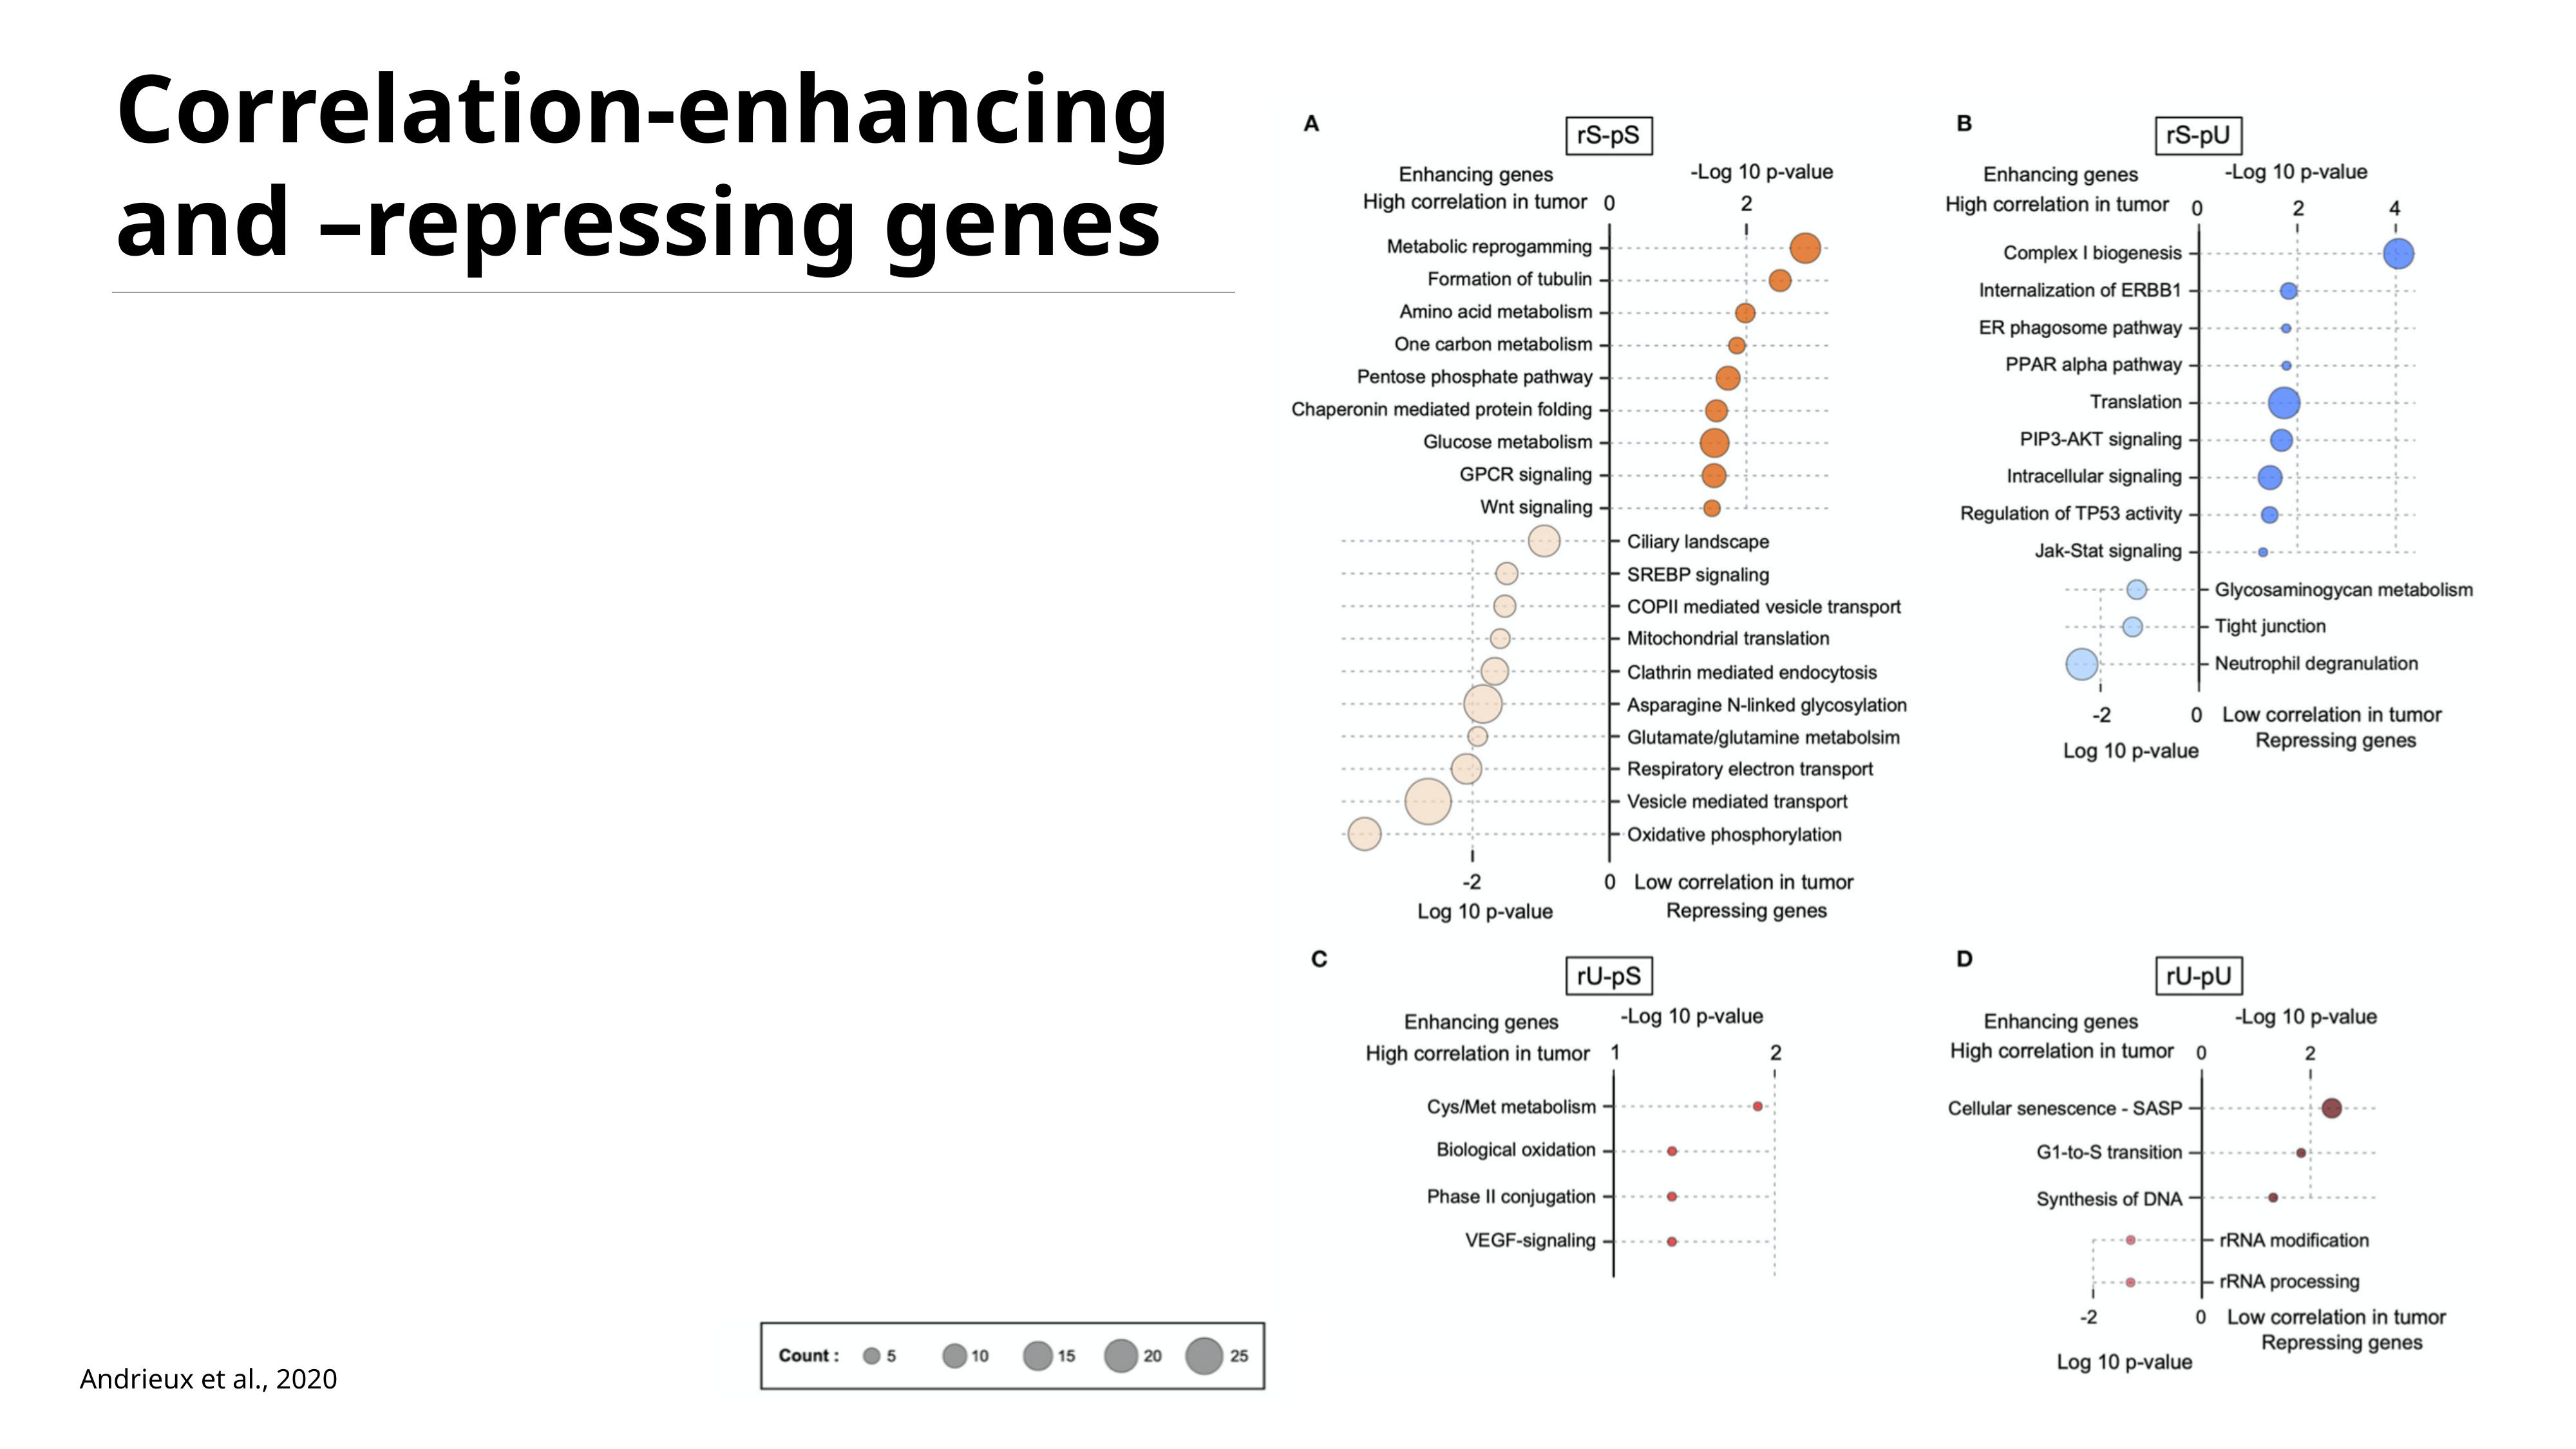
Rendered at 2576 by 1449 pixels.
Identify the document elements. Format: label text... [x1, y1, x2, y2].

picture [710, 99, 2491, 1401]
title Correlation-enhancing and –repressing genes [109, 71, 1331, 280]
text_box Andrieux et al., 2020 [33, 1357, 385, 1399]
